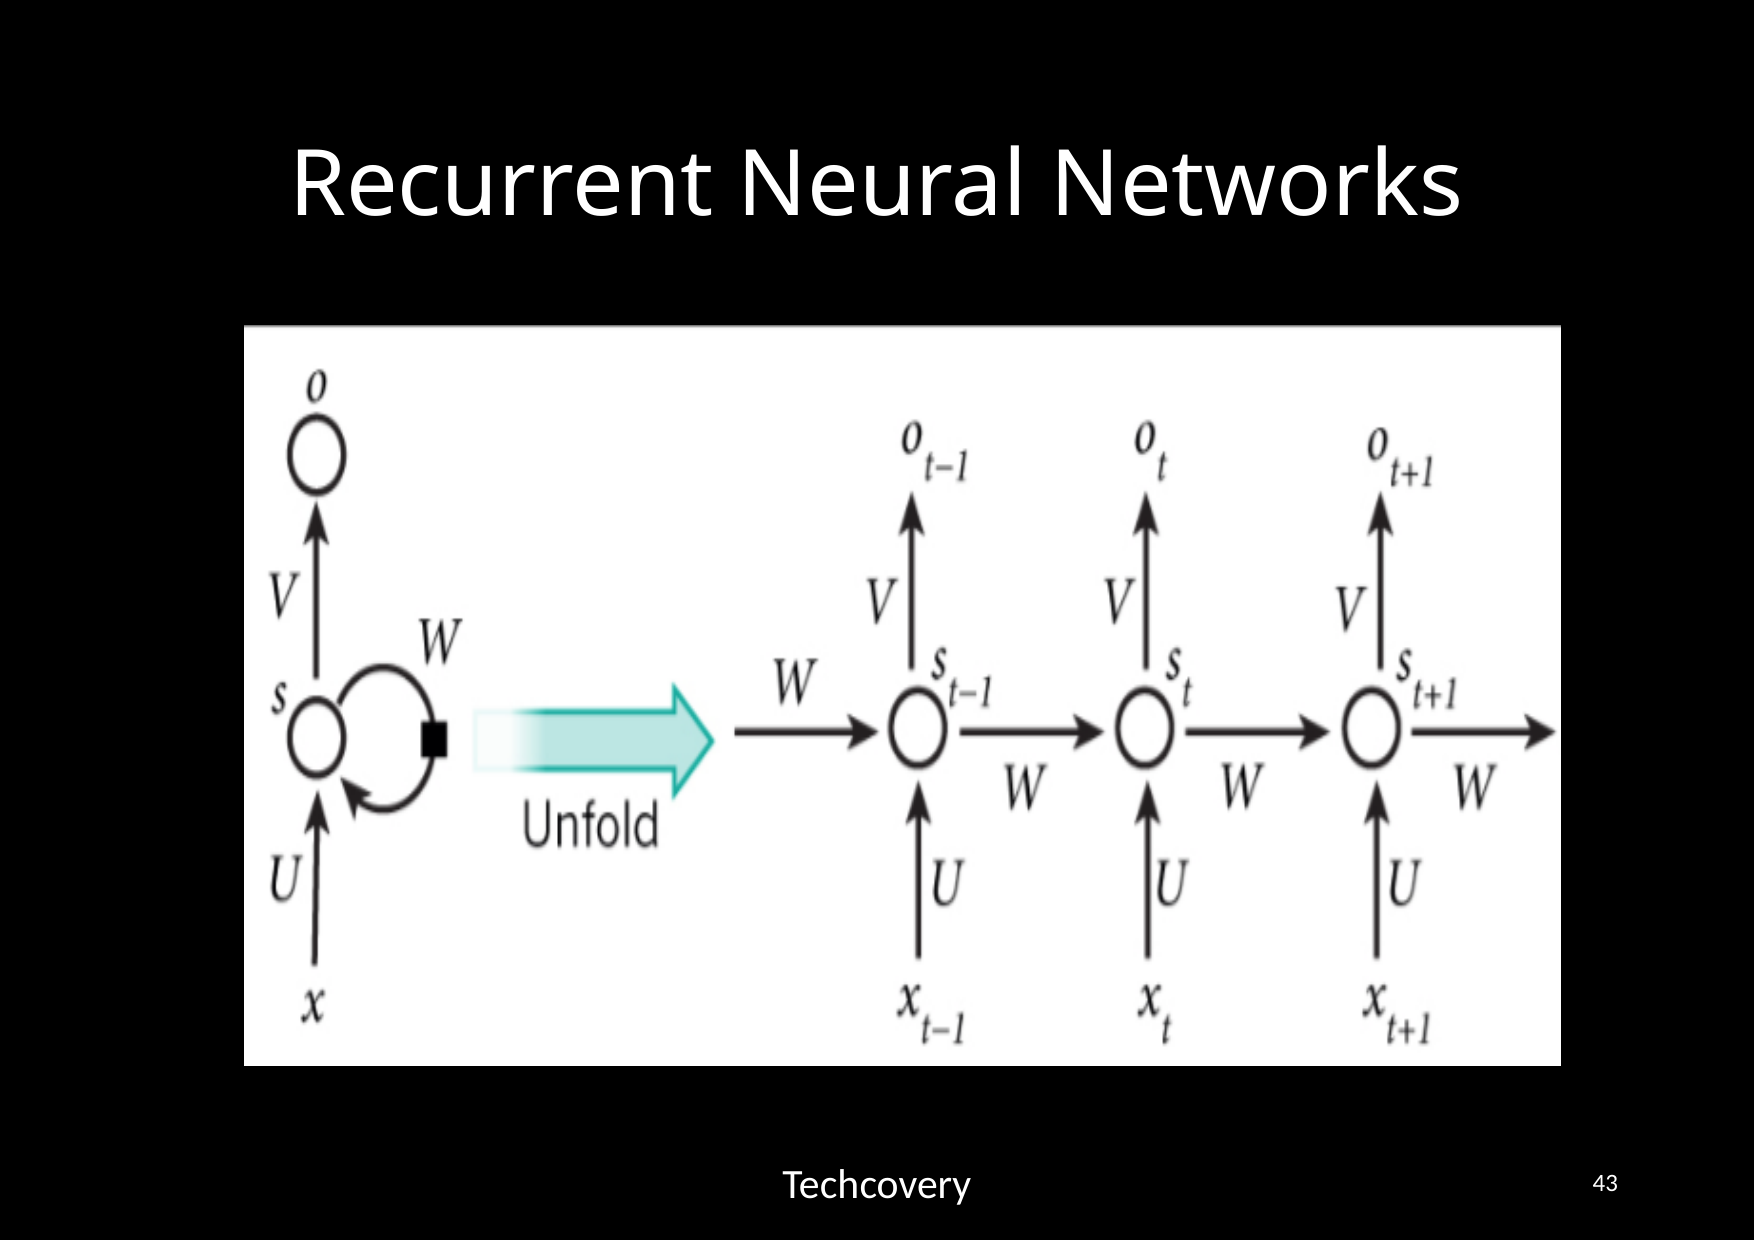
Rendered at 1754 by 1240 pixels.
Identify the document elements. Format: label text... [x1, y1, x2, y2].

slide_number 43 [1238, 1148, 1634, 1215]
picture [243, 325, 1561, 1066]
title Recurrent Neural Networks [120, 66, 1634, 306]
footer Techcovery [580, 1148, 1173, 1215]
